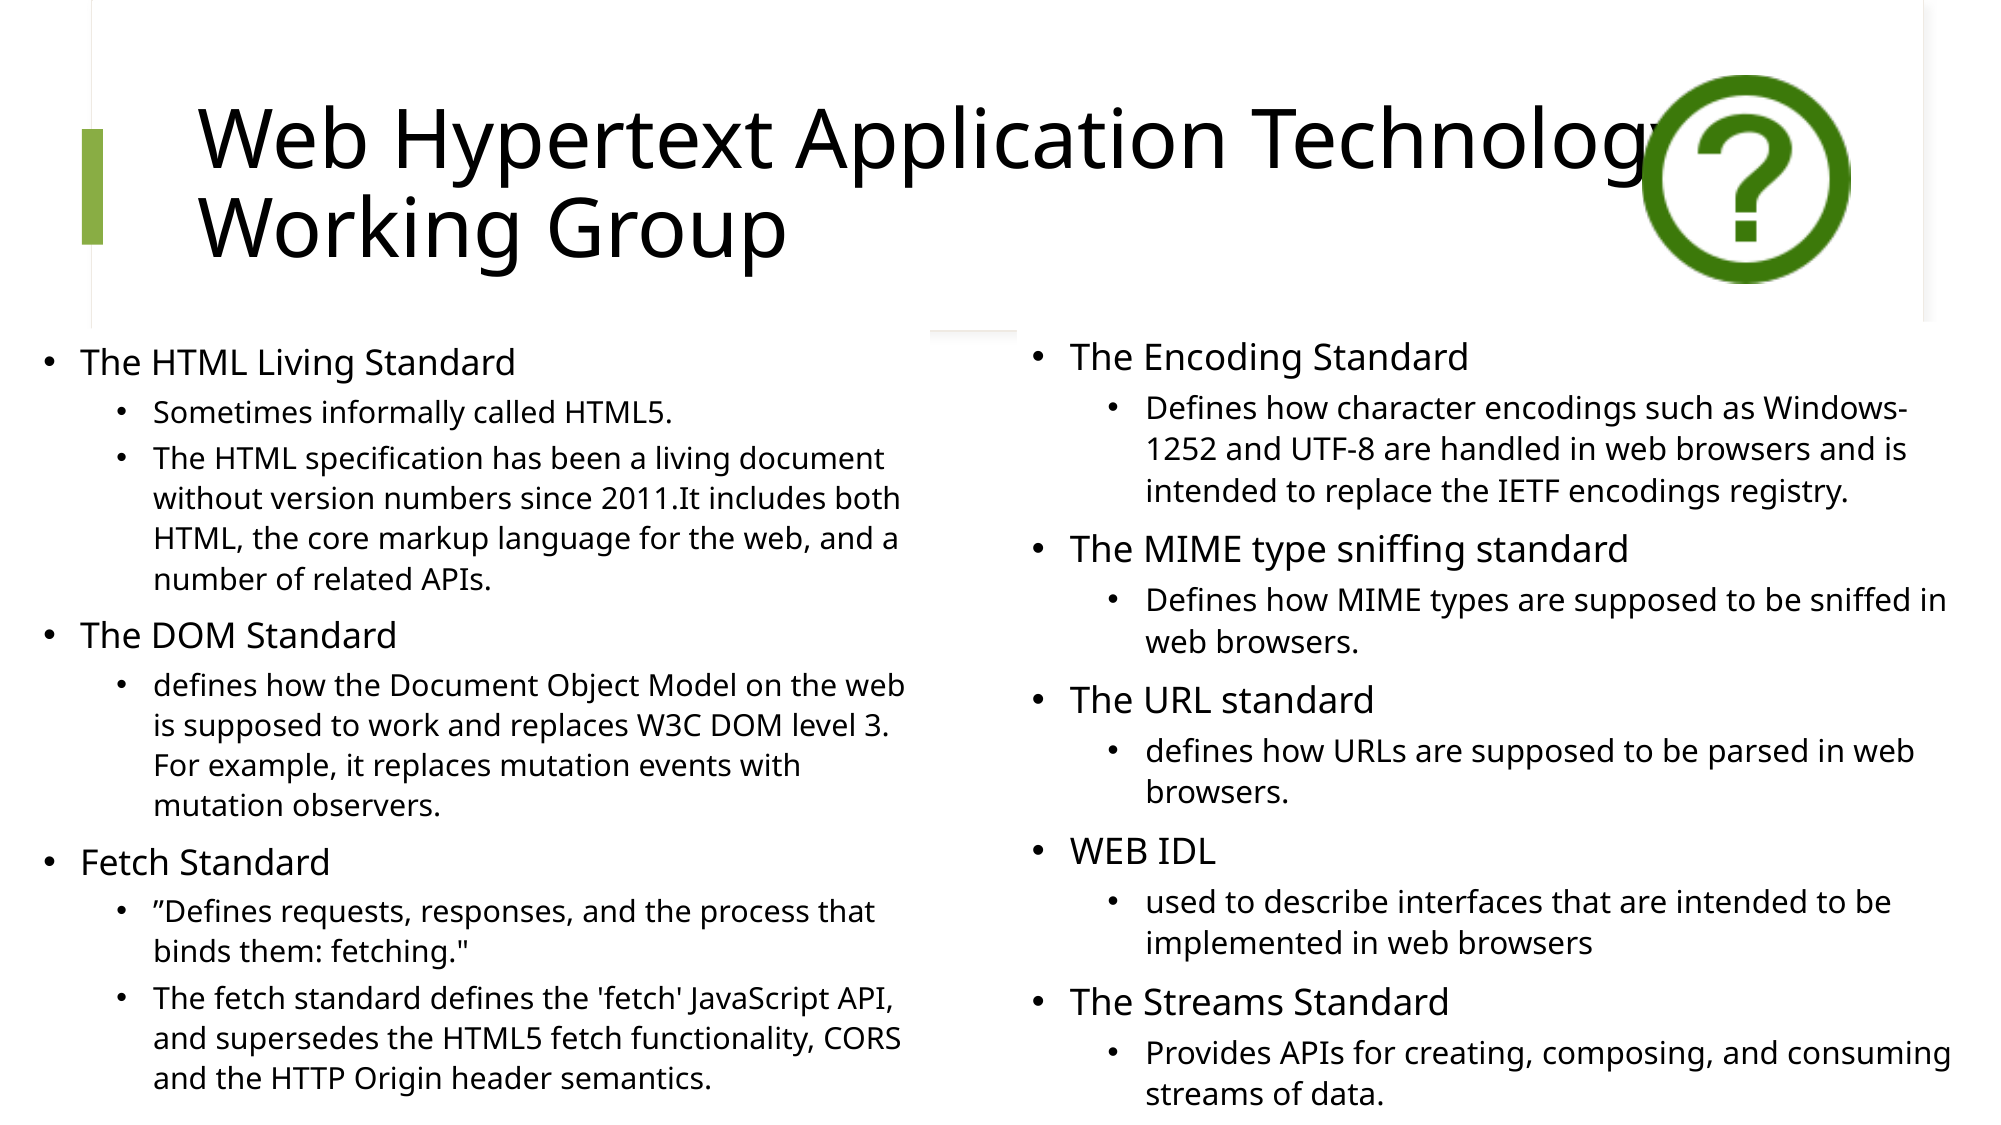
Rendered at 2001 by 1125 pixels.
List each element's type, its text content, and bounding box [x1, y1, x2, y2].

picture [1642, 75, 1851, 284]
list The HTML Living Standard Sometimes informally called HTML5. The HTML specification has been a living document without version numbers since 2011.It includes both HTML, the core markup language for the web, and a number of related APIs. The DOM Standard defines how the Document Object Model on the web is supposed to work and replaces W3C DOM level 3. For example, it replaces mutation events with mutation observers. Fetch Standard ”Defines requests, responses, and the process that binds them: fetching." The fetch standard defines the 'fetch' JavaScript API, and supersedes the HTML5 fetch functionality, CORS and the HTTP Origin header semantics. [28, 328, 930, 1112]
title Web Hypertext Application Technology Working Group [183, 90, 1642, 284]
text_box The Encoding Standard Defines how character encodings such as Windows-1252 and UTF-8 are handled in web browsers and is intended to replace the IETF encodings registry. The MIME type sniffing standard Defines how MIME types are supposed to be sniffed in web browsers. The URL standard defines how URLs are supposed to be parsed in web browsers. WEB IDL used to describe interfaces that are intended to be implemented in web browsers The Streams Standard Provides APIs for creating, composing, and consuming streams of data. [1016, 321, 1972, 1125]
